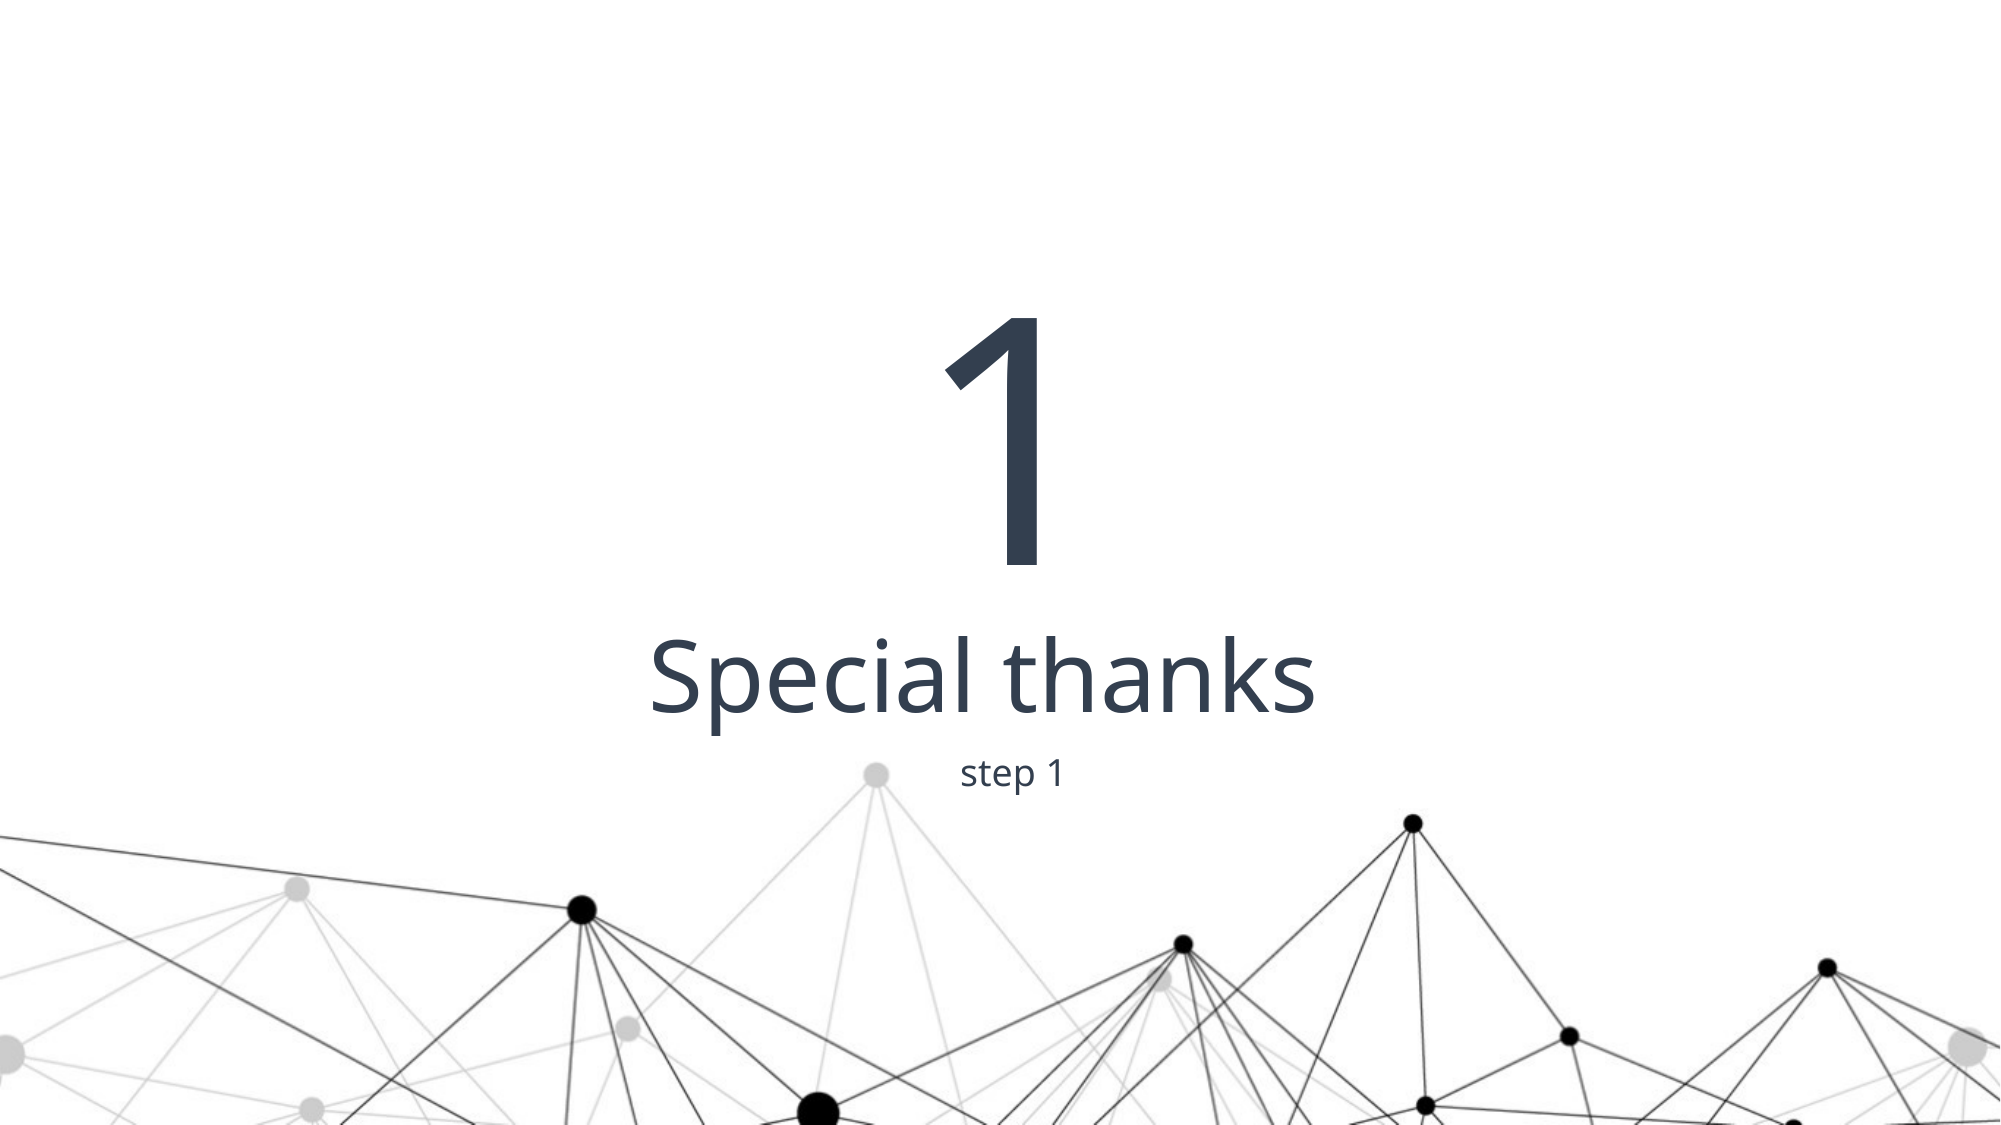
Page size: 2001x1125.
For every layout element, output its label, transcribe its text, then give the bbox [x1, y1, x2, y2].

text_box Special thanks [486, 605, 1482, 741]
text_box step 1 [830, 741, 1197, 802]
text_box 1 [881, 219, 1146, 635]
picture [0, 0, 2001, 1125]
